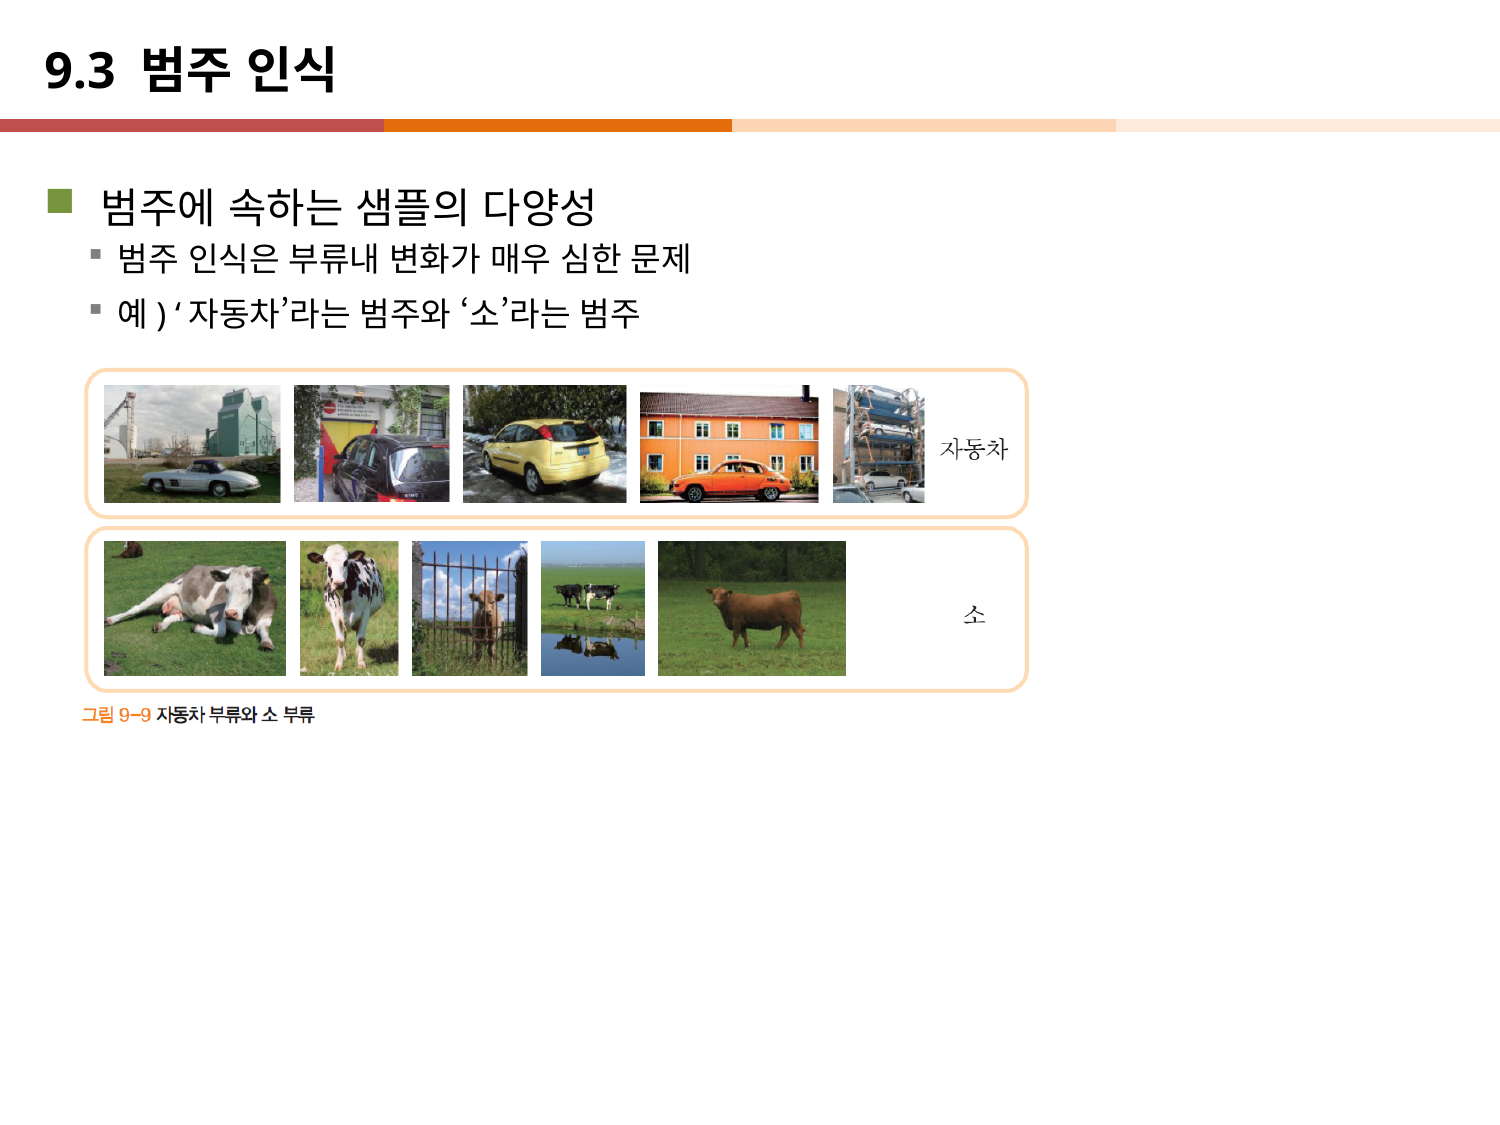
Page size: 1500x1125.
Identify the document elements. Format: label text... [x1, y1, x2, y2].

picture [76, 361, 1035, 729]
title 9.3 범주 인식 [29, 23, 1270, 114]
list 범주에 속하는 샘플의 다양성 범주 인식은 부류내 변화가 매우 심한 문제 예) ‘자동차’라는 범주와 ‘소’라는 범주 [29, 148, 1471, 1083]
